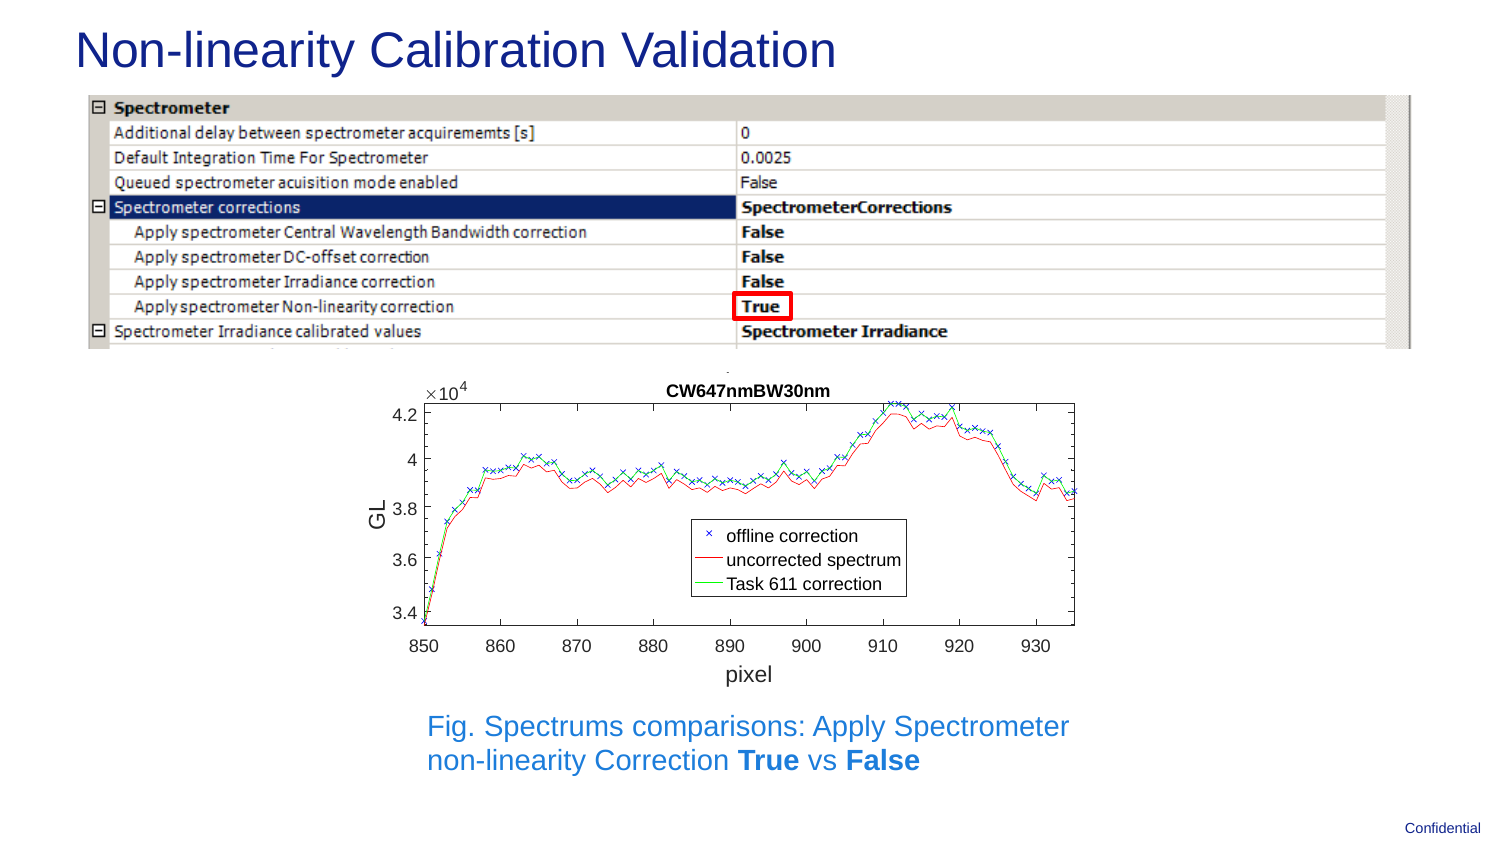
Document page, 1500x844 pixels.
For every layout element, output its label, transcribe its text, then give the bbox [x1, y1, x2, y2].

picture [314, 371, 1154, 703]
table_cell 24V PLC I/O [427, 730, 1127, 738]
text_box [88, 95, 1412, 349]
text_box Fig. Spectrums comparisons: Apply Spectrometer non-linearity Correction True vs False [427, 746, 1127, 777]
title Non-linearity Calibration Validation [75, 17, 1324, 72]
